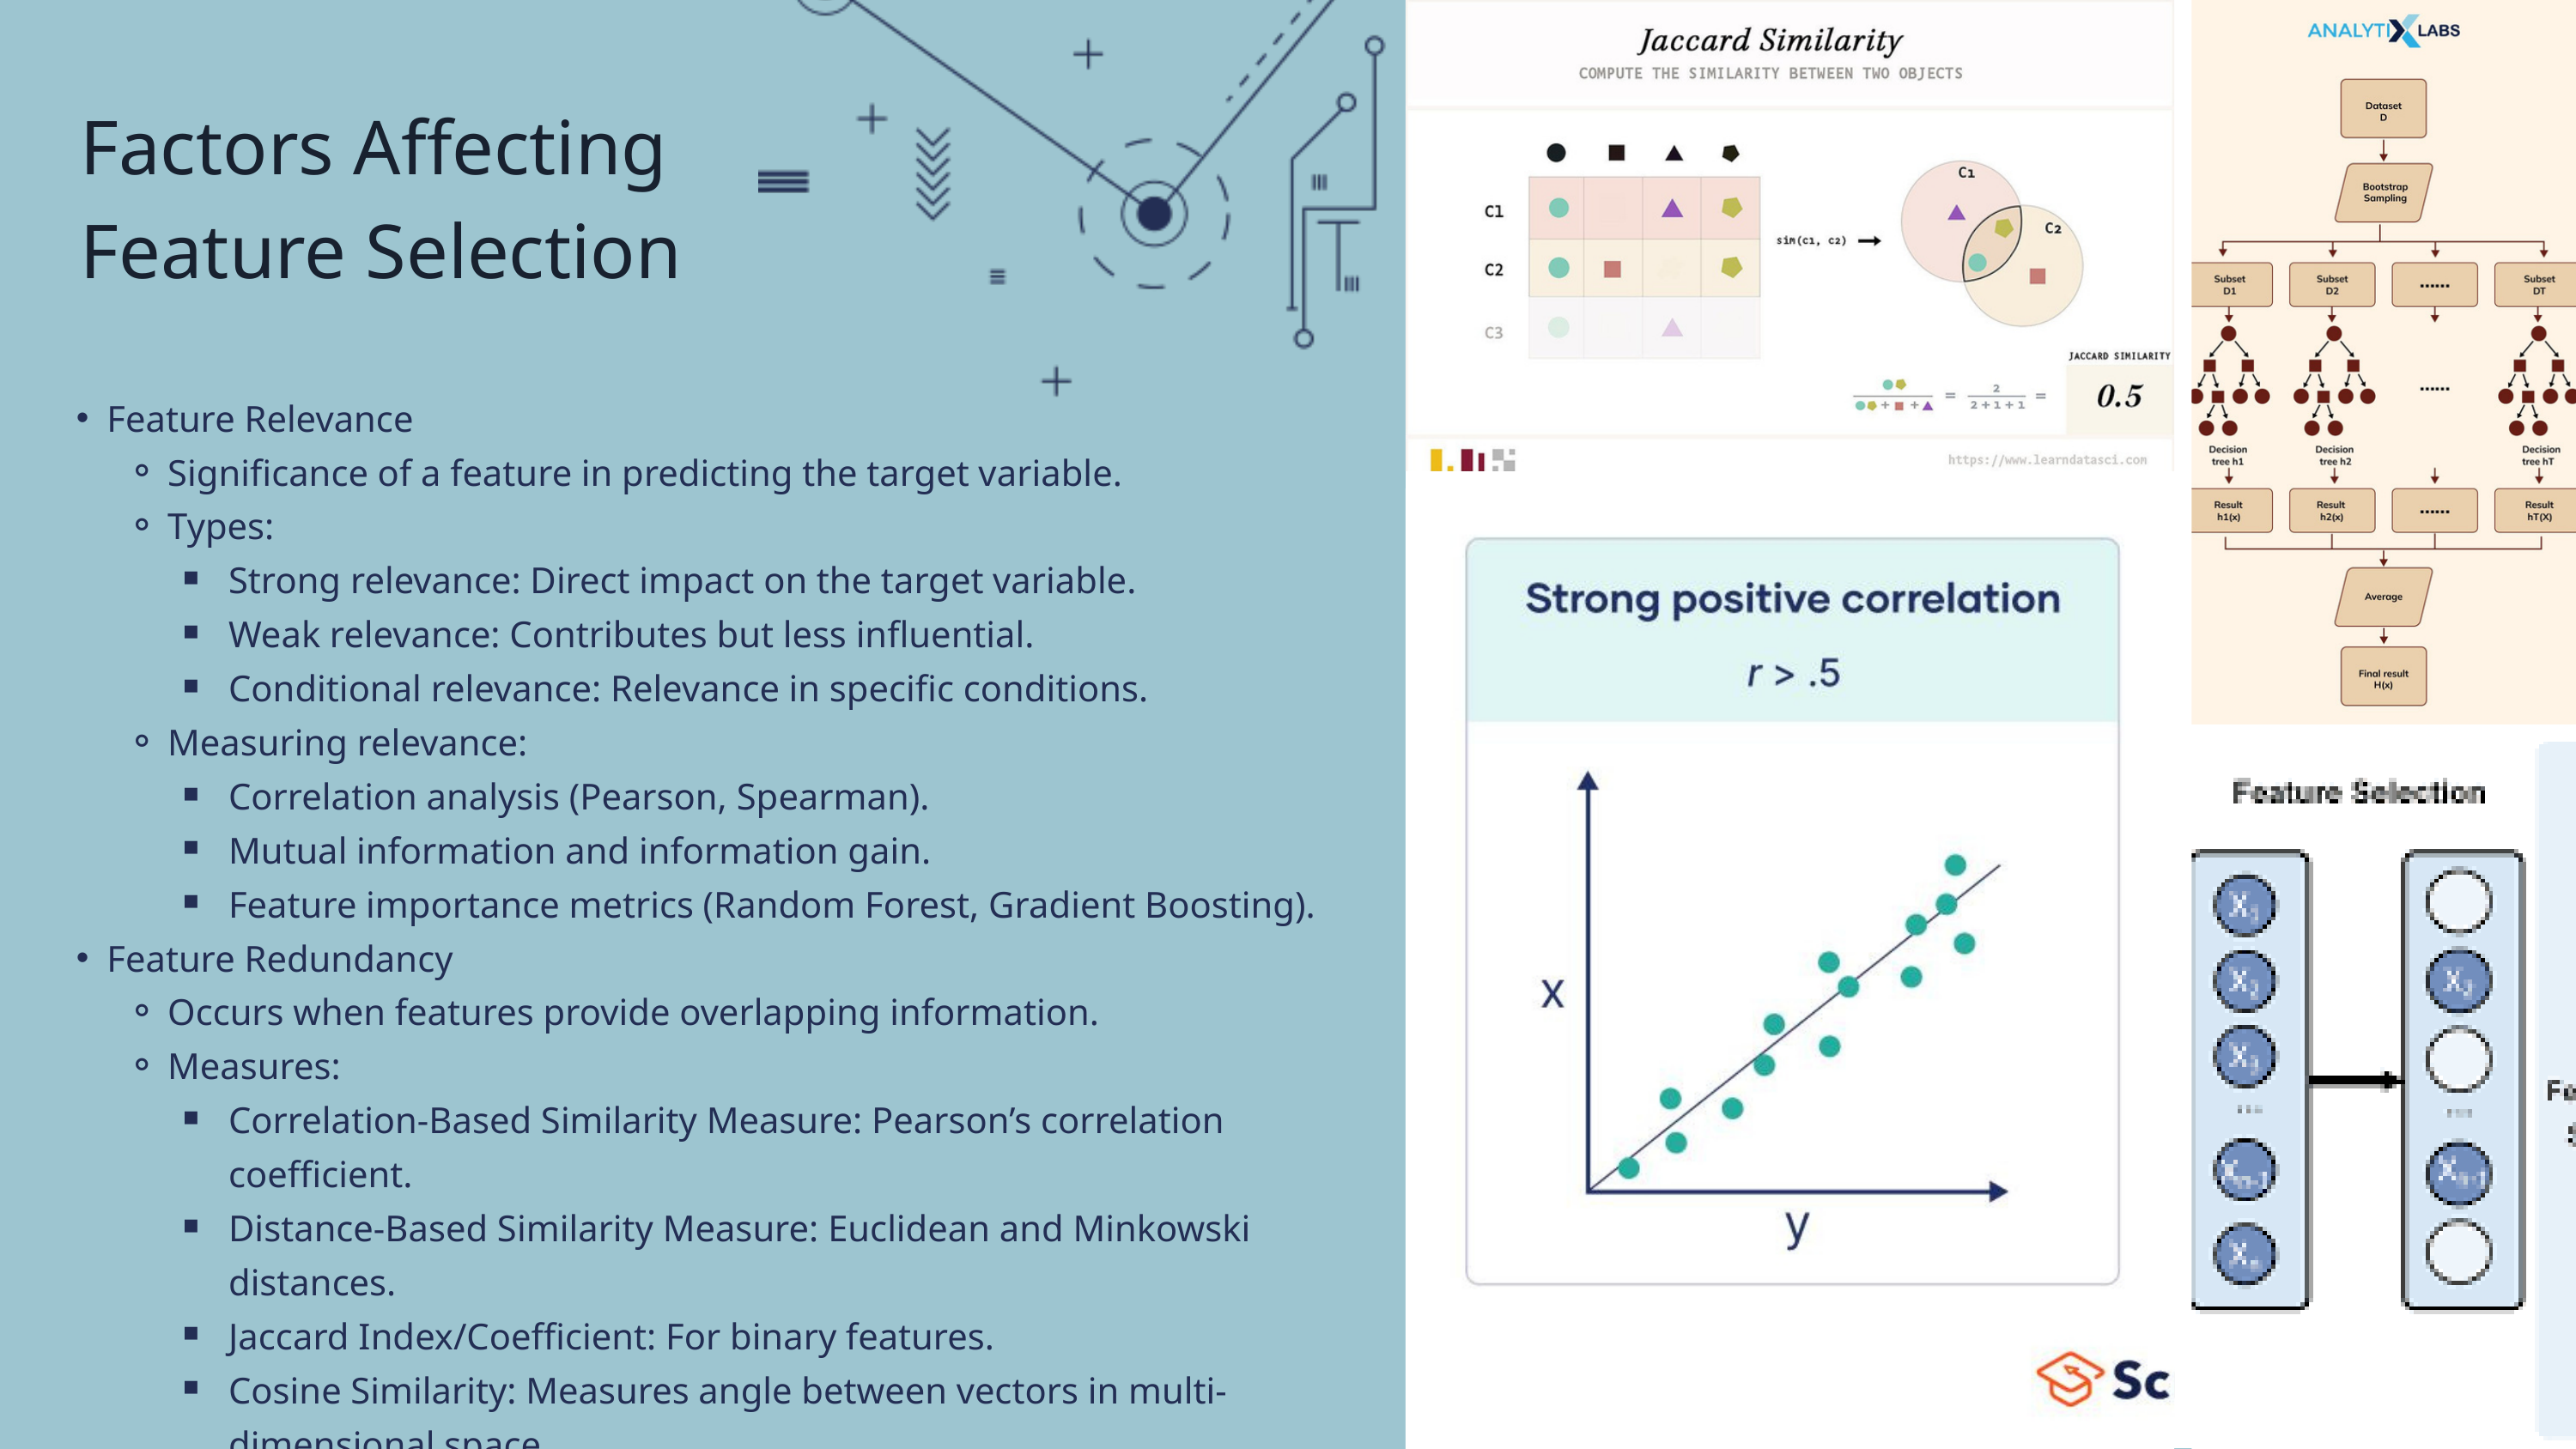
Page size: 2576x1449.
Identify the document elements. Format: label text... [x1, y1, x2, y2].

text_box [1405, 0, 2576, 1449]
text_box Factors Affecting Feature Selection [80, 85, 926, 294]
text_box Feature Relevance Significance of a feature in predicting the target variable. Types: Strong relevance: Direct impact on the target variable. Weak relevance: Contributes but less influential. Conditional relevance: Relevance in specific conditions. Measuring relevance: Correlation analysis (Pearson, Spearman). Mutual information and information gain. Feature importance metrics (Random Forest, Gradient Boosting). Feature Redundancy Occurs when features provide overlapping information. Measures: Correlation-Based Similarity Measure: Pearson’s correlation coefficient. Distance-Based Similarity Measure: Euclidean and Minkowski distances. Jaccard Index/Coefficient: For binary features. Cosine Similarity: Measures angle between vectors in multi-dimensional space [46, 385, 1364, 1449]
text_box [758, 0, 1400, 440]
